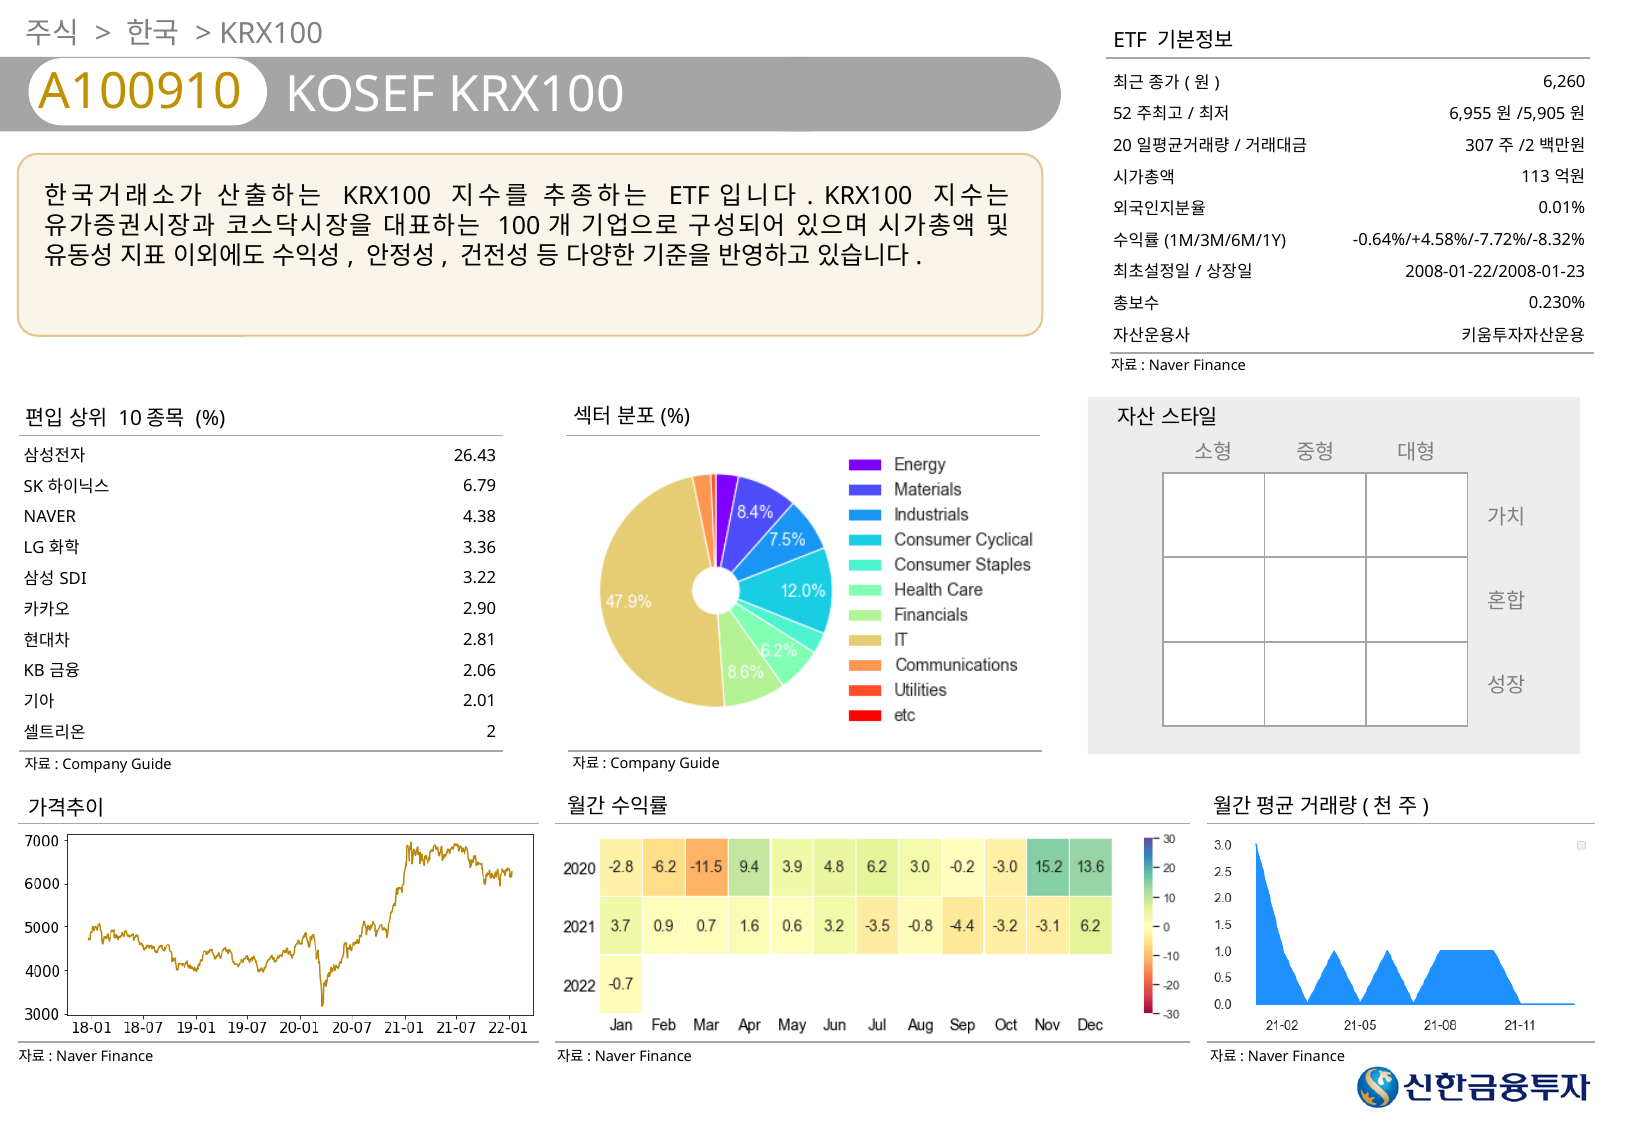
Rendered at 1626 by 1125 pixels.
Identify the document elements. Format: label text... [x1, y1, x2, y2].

list 주식 > 한국 > KRX100 [10, 4, 1060, 59]
table_cell 셀트리온 [19, 716, 419, 745]
table_cell 현대차 [19, 624, 419, 653]
table_cell 4.38 [420, 501, 501, 530]
picture [1206, 830, 1595, 1038]
table_cell 최초설정일/상장일 [1108, 256, 1319, 285]
table_cell 20일평균거래량/거래대금 [1108, 129, 1319, 159]
picture [17, 830, 539, 1038]
list 월간 평균 거래량(천 주) [1207, 787, 1595, 824]
picture [567, 437, 1043, 745]
table_cell -0.64%/+4.58%/-7.72%/-8.32% [1321, 224, 1591, 254]
table_header 6,260 [1321, 66, 1591, 94]
table_cell KB금융 [19, 655, 419, 684]
table_cell LG화학 [19, 532, 419, 561]
table_cell 기아 [19, 686, 419, 715]
table_cell 2008-01-22/2008-01-23 [1321, 256, 1591, 285]
table_cell 52주최고/최저 [1108, 100, 1319, 127]
table_cell 2.81 [420, 624, 501, 653]
table_cell 자산운용사 [1108, 319, 1319, 349]
picture [554, 830, 1188, 1038]
table_cell 삼성SDI [19, 563, 419, 592]
table_cell 307주/2백만원 [1321, 129, 1591, 159]
list 한국거래소가 산출하는 KRX100 지수를 추종하는 ETF입니다. KRX100 지수는 유가증권시장과 코스닥시장을 대표하는 100개 기업으로 구성되어 있으며 시가총액 및 유동성 지표 이외에도 수익성, 안정성, 건전성 등 다양한 기준을 반영하고 있습니다. [29, 165, 1026, 325]
list 섹터 분포(%) [567, 397, 1043, 433]
table_header 삼성전자 [19, 440, 419, 467]
table_cell 카카오 [19, 594, 419, 622]
picture [1355, 1064, 1593, 1110]
table_cell 0.01% [1321, 192, 1591, 222]
table_cell 0.230% [1321, 287, 1591, 317]
table_cell 3.22 [420, 563, 501, 592]
table_cell 총보수 [1108, 287, 1319, 317]
table_header 최근 종가(원) [1108, 66, 1319, 94]
table_cell 3.36 [420, 532, 501, 561]
table_cell 시가총액 [1108, 161, 1319, 191]
list KOSEF KRX100 [269, 60, 1345, 122]
table_header 26.43 [420, 440, 501, 467]
list A100910 [24, 59, 329, 119]
table_cell 2.90 [420, 594, 501, 622]
table_cell 2.01 [420, 686, 501, 715]
table_cell 외국인지분율 [1108, 192, 1319, 222]
table_cell 6.79 [420, 473, 501, 500]
table_cell 6,955원/5,905원 [1321, 100, 1591, 127]
table_cell 113억원 [1321, 161, 1591, 191]
table_cell 수익률(1M/3M/6M/1Y) [1108, 224, 1319, 254]
table_cell 키움투자자산운용 [1321, 319, 1591, 349]
table_cell 2 [420, 716, 501, 745]
table_cell NAVER [19, 501, 419, 530]
table_cell 2.06 [420, 655, 501, 684]
table_cell SK하이닉스 [19, 473, 419, 500]
